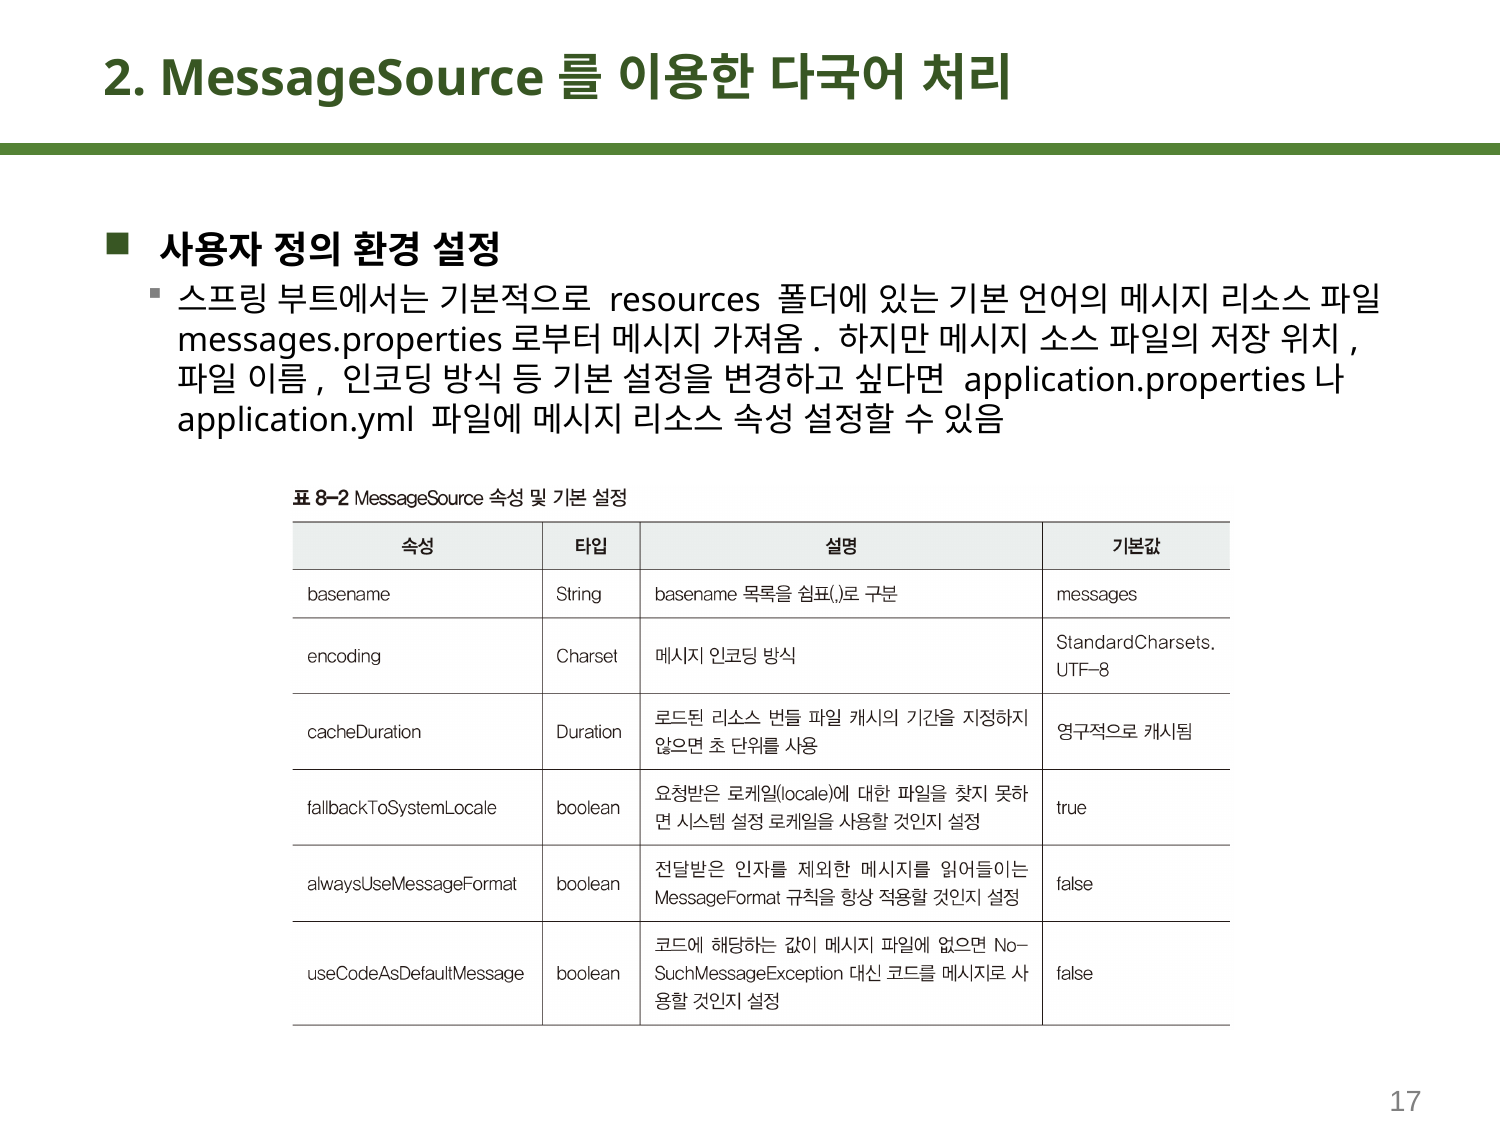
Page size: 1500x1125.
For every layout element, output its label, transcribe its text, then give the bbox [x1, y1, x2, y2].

list 사용자 정의 환경 설정 스프링 부트에서는 기본적으로 resources 폴더에 있는 기본 언어의 메시지 리소스 파일 messages.properties로부터 메시지 가져옴. 하지만 메시지 소스 파일의 저장 위치, 파일 이름, 인코딩 방식 등 기본 설정을 변경하고 싶다면 application.properties나 application.yml 파일에 메시지 리소스 속성 설정할 수 있음 [88, 196, 1436, 1083]
picture [289, 484, 1234, 1031]
title 2. MessageSource를 이용한 다국어 처리 [88, 30, 1211, 121]
